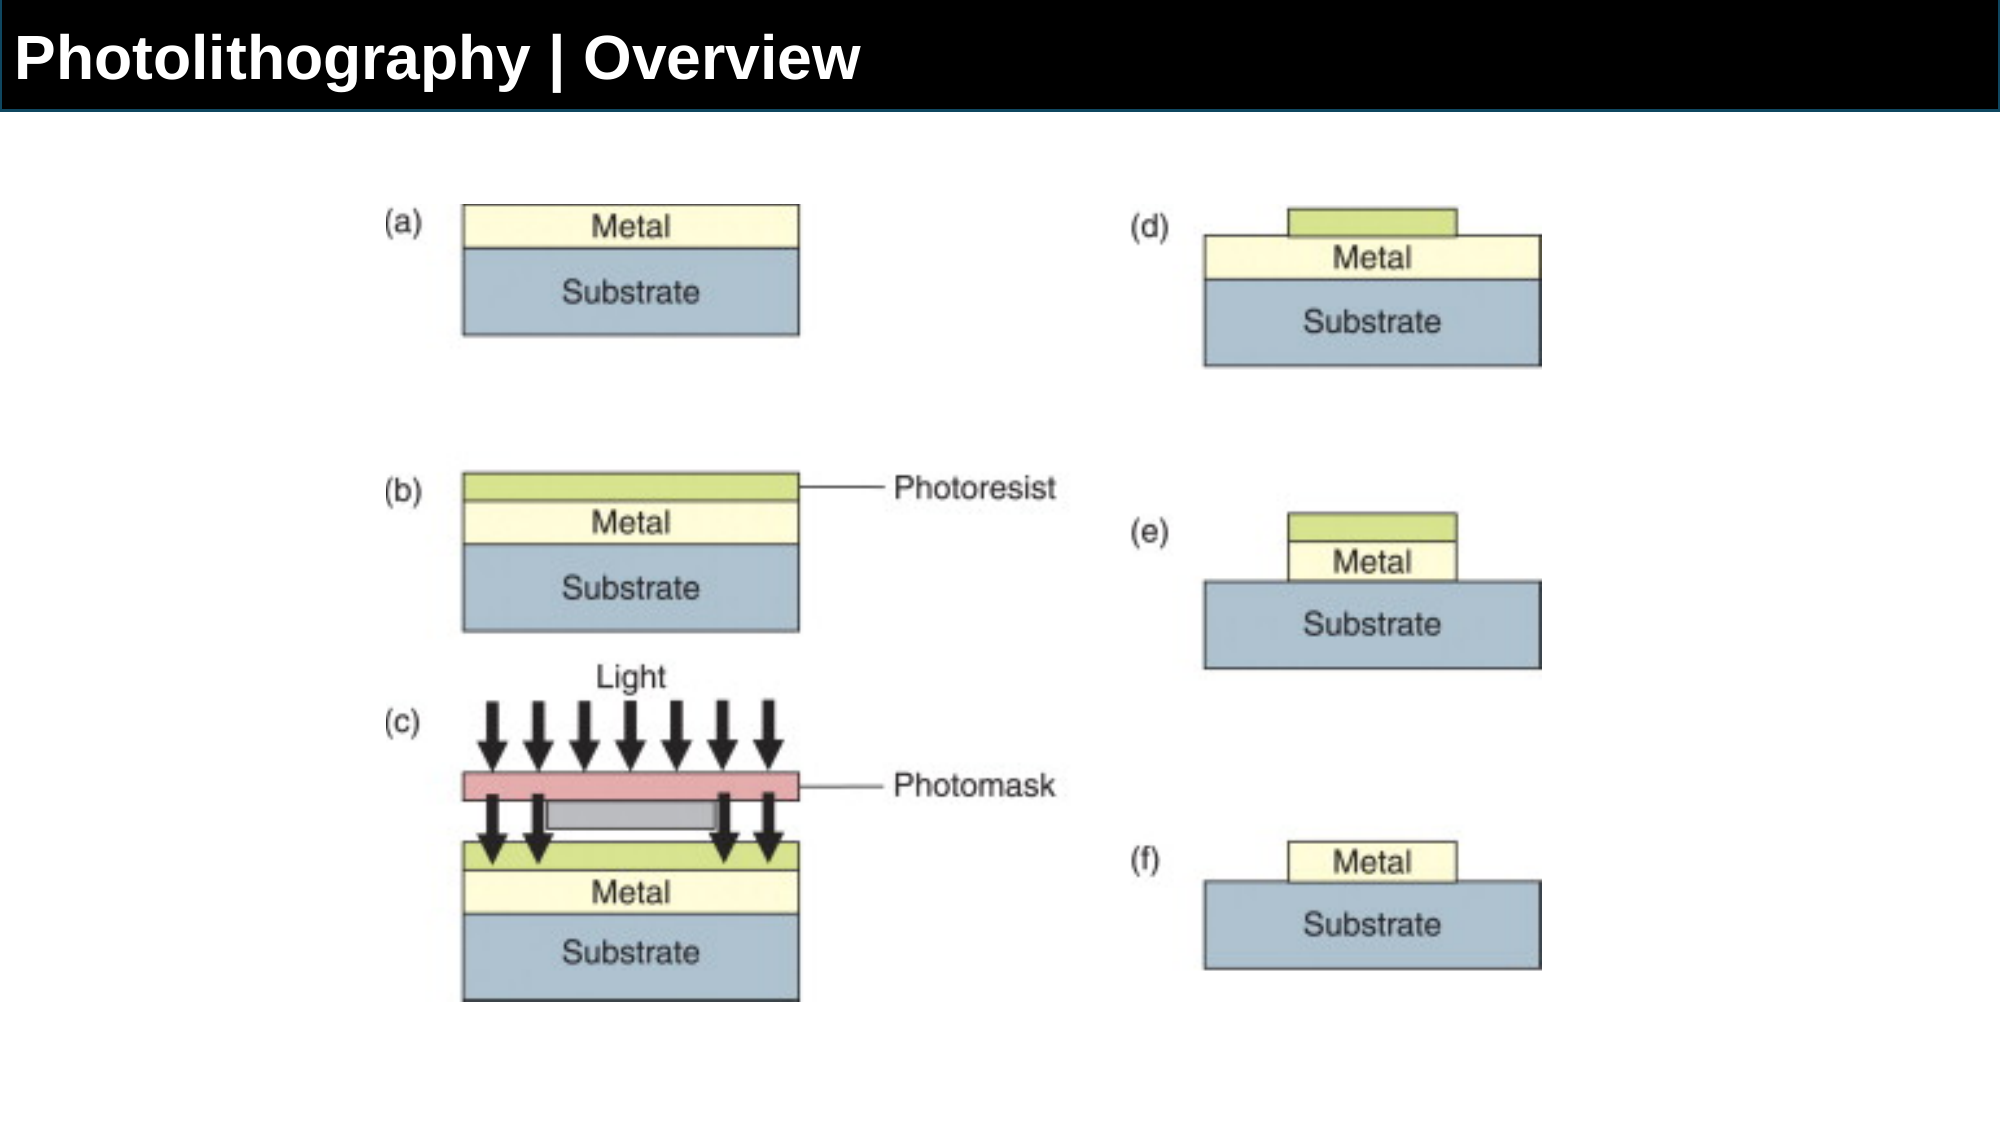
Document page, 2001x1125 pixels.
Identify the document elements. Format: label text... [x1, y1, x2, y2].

text_box Photolithography | Overview [0, 0, 2000, 112]
picture [385, 203, 1542, 1003]
